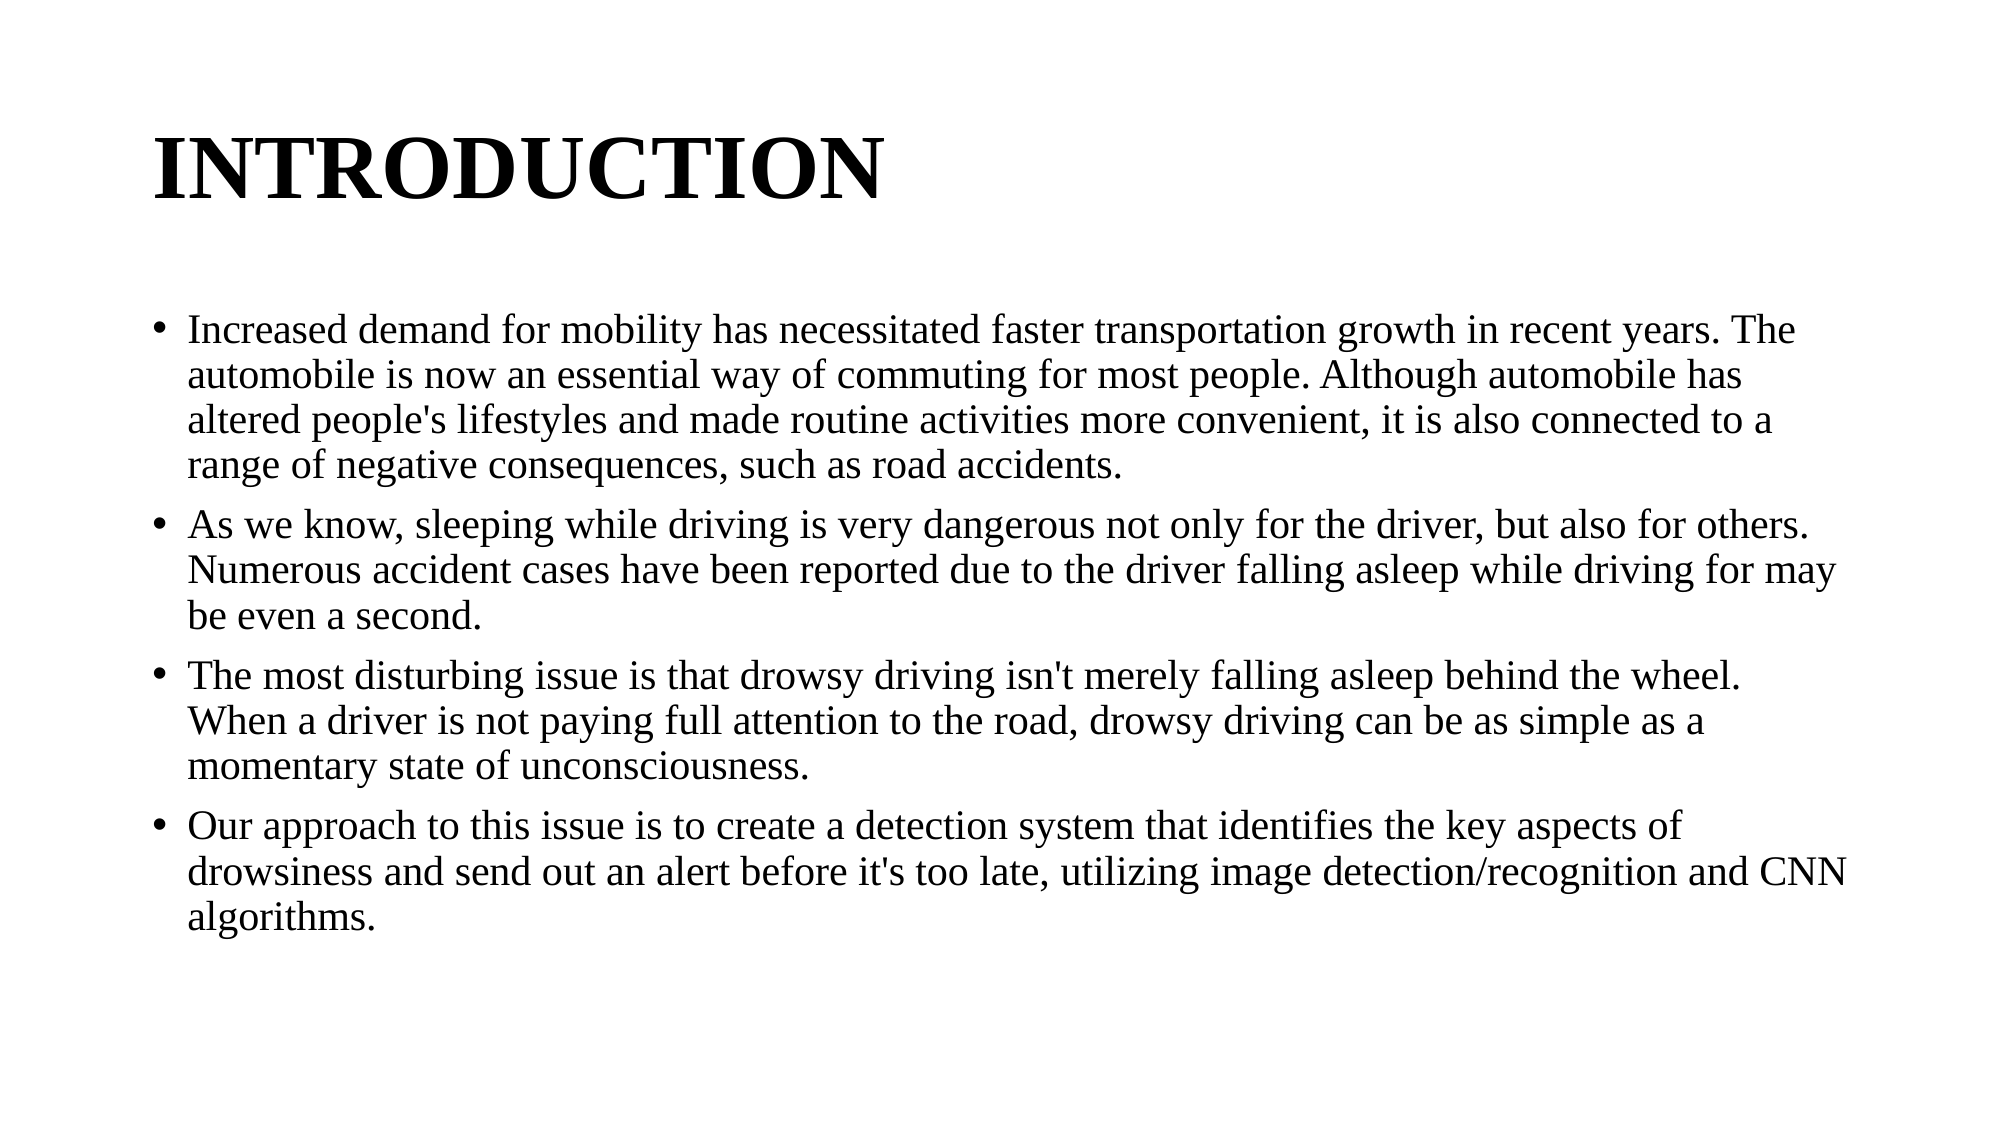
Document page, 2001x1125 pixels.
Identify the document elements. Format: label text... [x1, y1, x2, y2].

title INTRODUCTION [137, 59, 1863, 278]
list Increased demand for mobility has necessitated faster transportation growth in recent years. The automobile is now an essential way of commuting for most people. Although automobile has altered people's lifestyles and made routine activities more convenient, it is also connected to a range of negative consequences, such as road accidents. As we know, sleeping while driving is very dangerous not only for the driver, but also for others. Numerous accident cases have been reported due to the driver falling asleep while driving for maybe even a second. The most disturbing issue is that drowsy driving isn't merely falling asleep behind the wheel. When a driver is not paying full attention to the road, drowsy driving can be as simple as a momentary state of unconsciousness. Our approach to this issue is to create a detection system that identifies the key aspects of drowsiness and send out an alert before it's too late, utilizing image detection/recognition and CNN algorithms. [137, 299, 1863, 1014]
